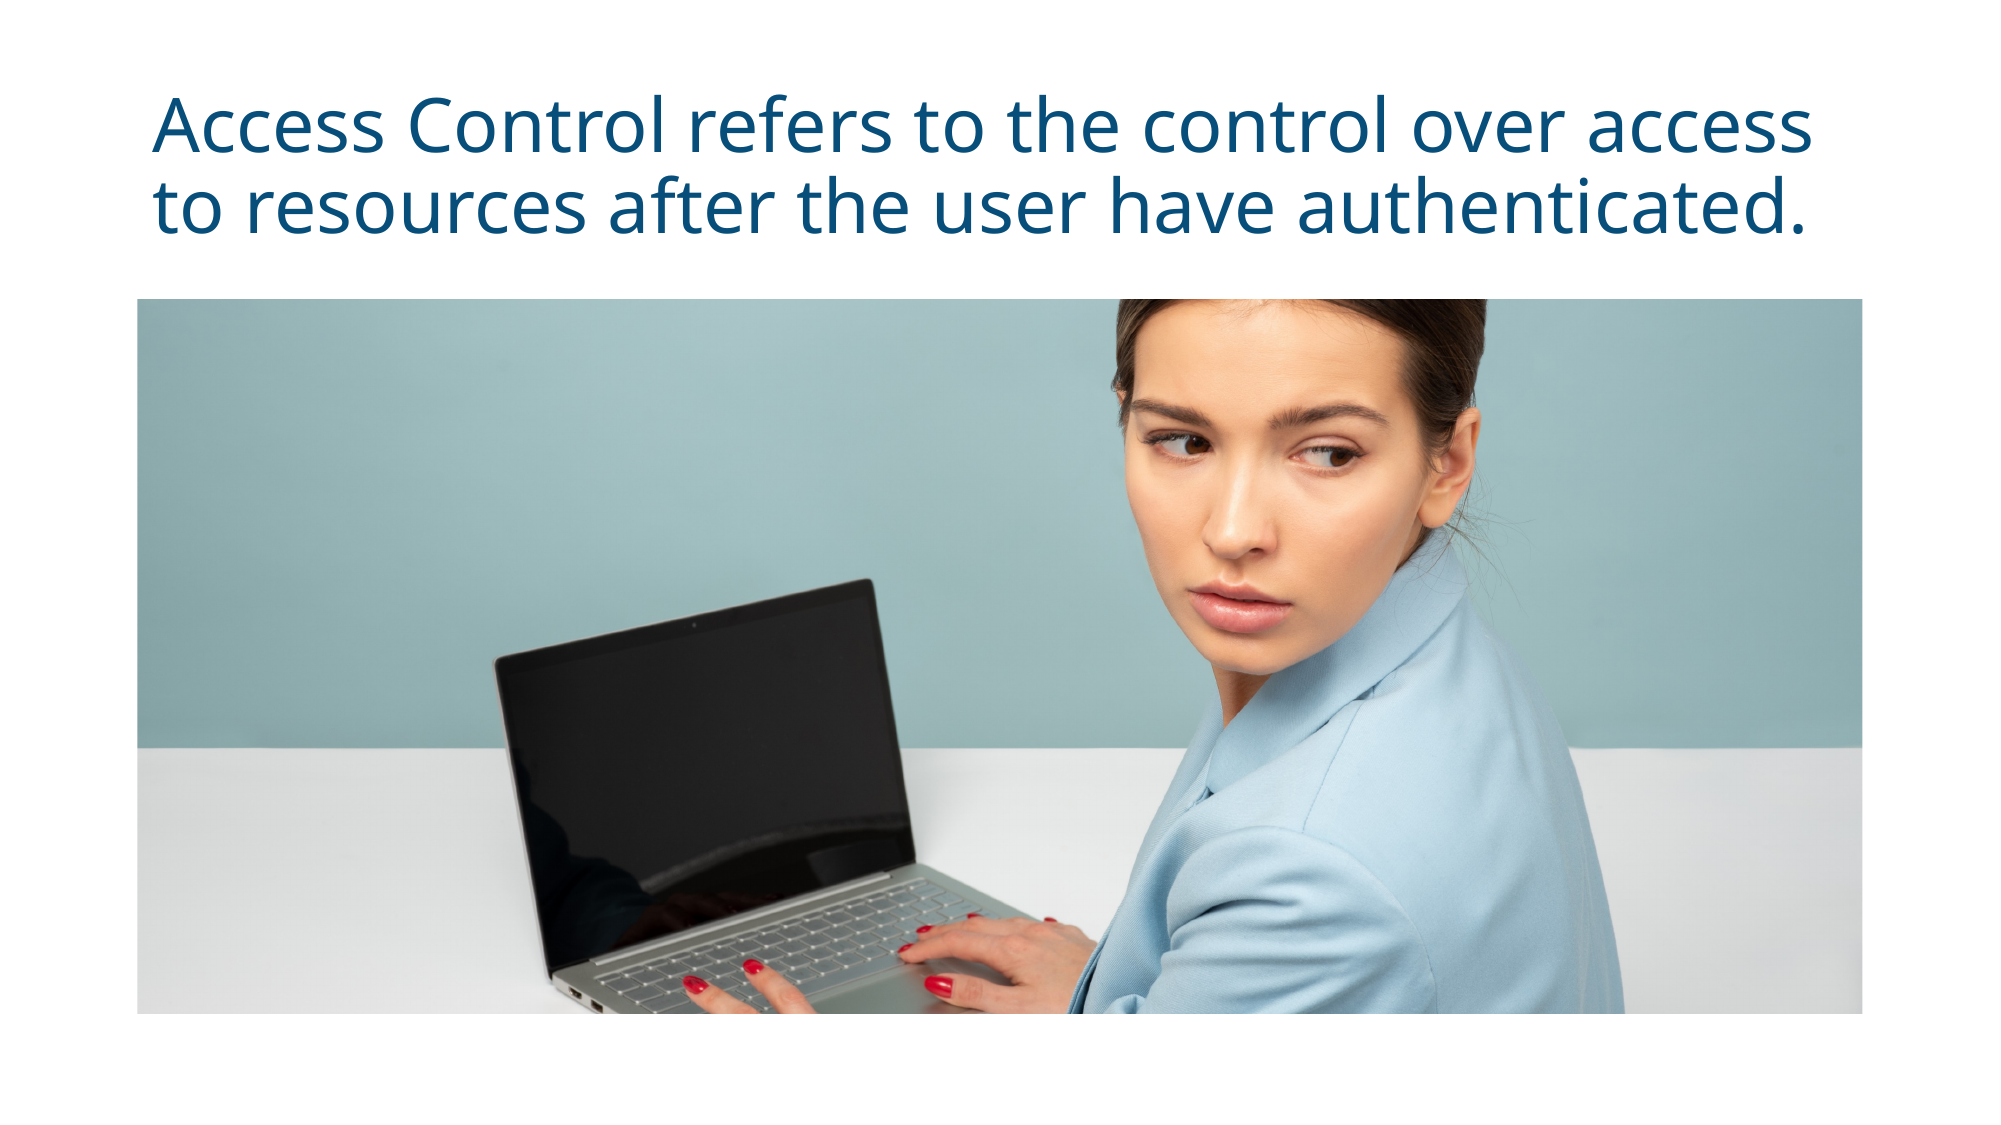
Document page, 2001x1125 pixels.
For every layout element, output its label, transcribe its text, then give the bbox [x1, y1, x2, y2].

title Access Control refers to the control over access to resources after the user have authenticated. [137, 59, 1863, 278]
picture [137, 299, 1863, 1014]
